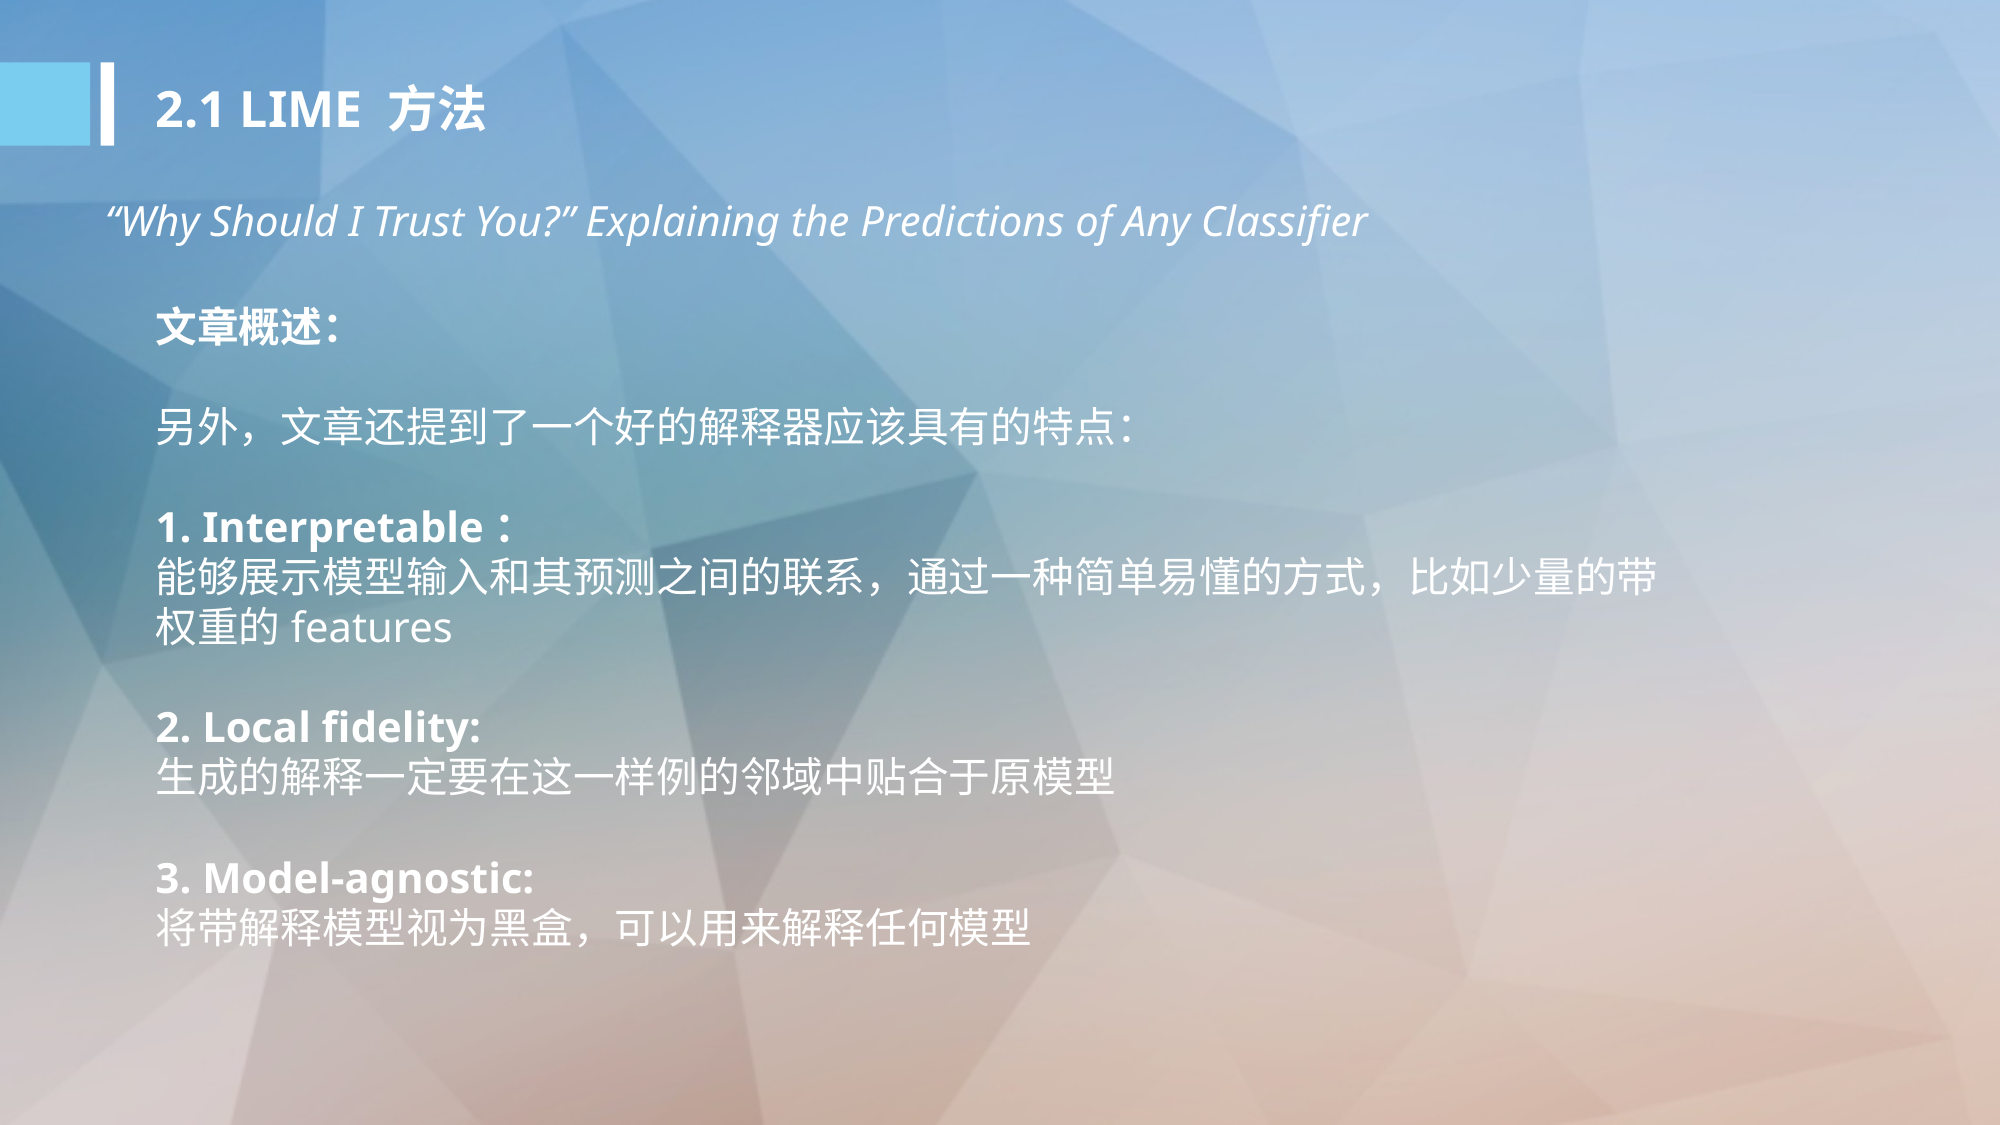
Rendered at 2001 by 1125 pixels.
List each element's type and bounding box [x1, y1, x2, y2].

text_box [0, 62, 115, 146]
picture [0, 0, 2000, 1125]
